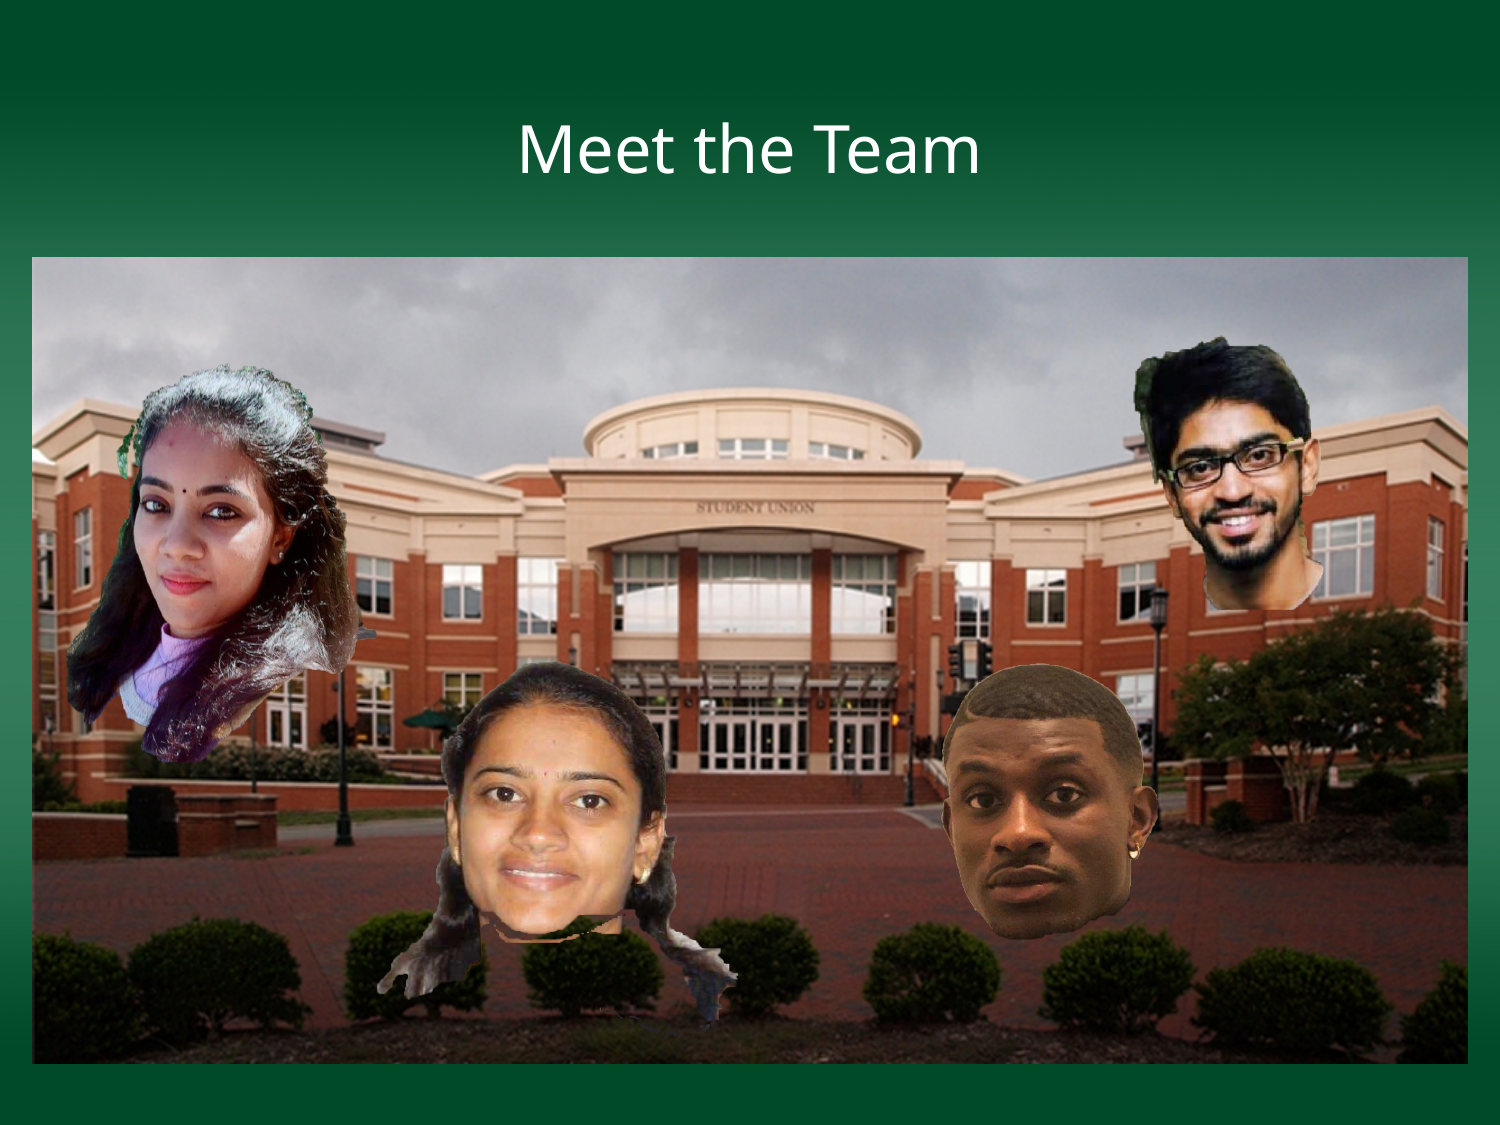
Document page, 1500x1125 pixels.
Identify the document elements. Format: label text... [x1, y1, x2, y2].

picture [0, 0, 1500, 1125]
text_box Meet the Team [112, 99, 1388, 195]
